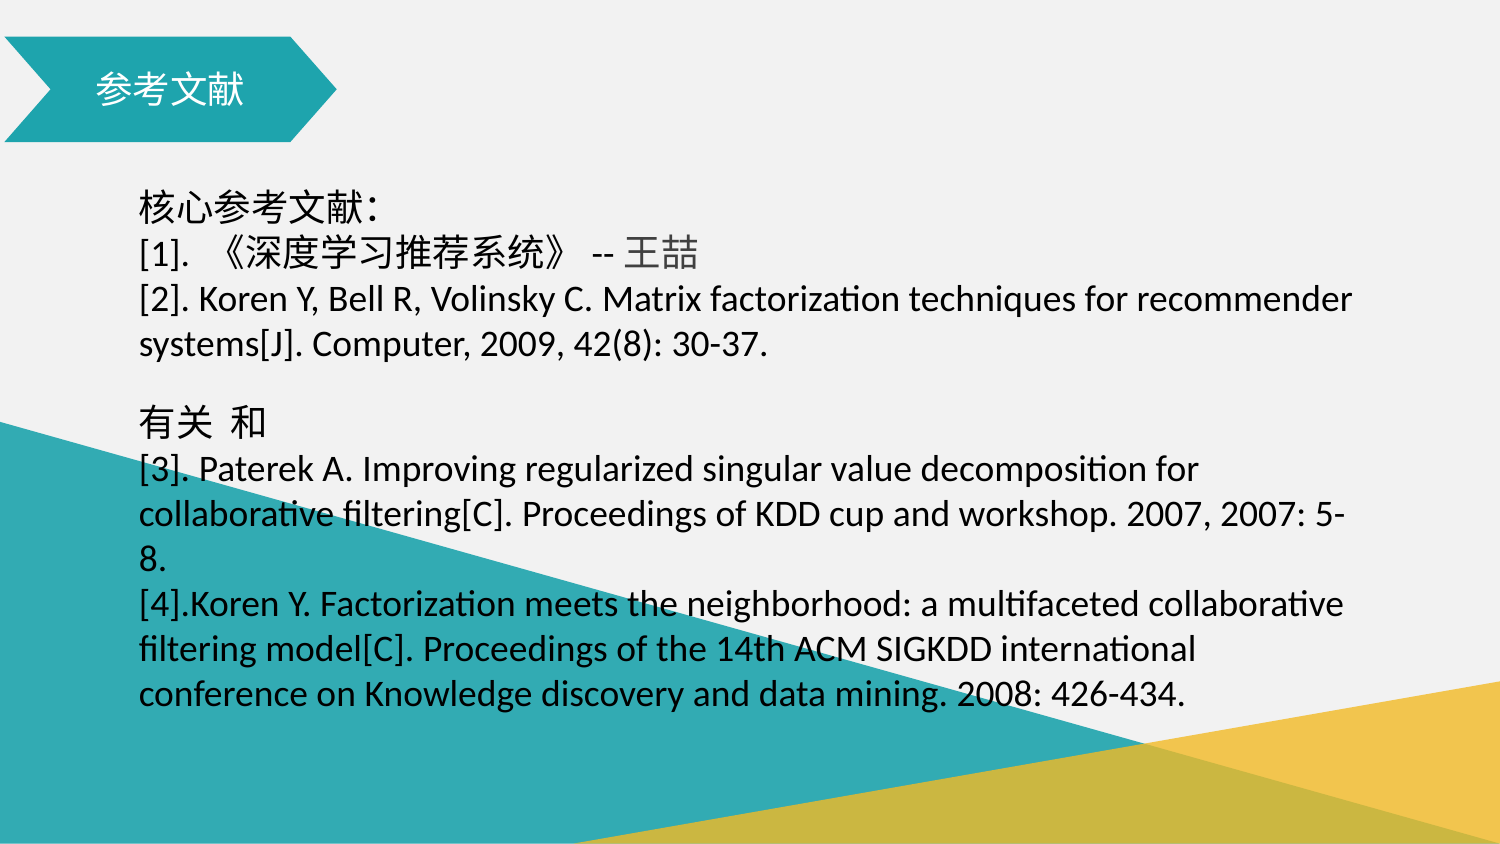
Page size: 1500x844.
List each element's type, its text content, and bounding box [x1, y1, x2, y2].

text_box [571, 679, 1500, 844]
text_box [0, 419, 1143, 844]
text_box 核心参考文献： [1]. 《深度学习推荐系统》--王喆 [2]. Koren Y, Bell R, Volinsky C. Matrix factorization techniques for recommender systems[J]. Computer, 2009, 42(8): 30-37. [123, 176, 1388, 372]
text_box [4, 36, 337, 143]
